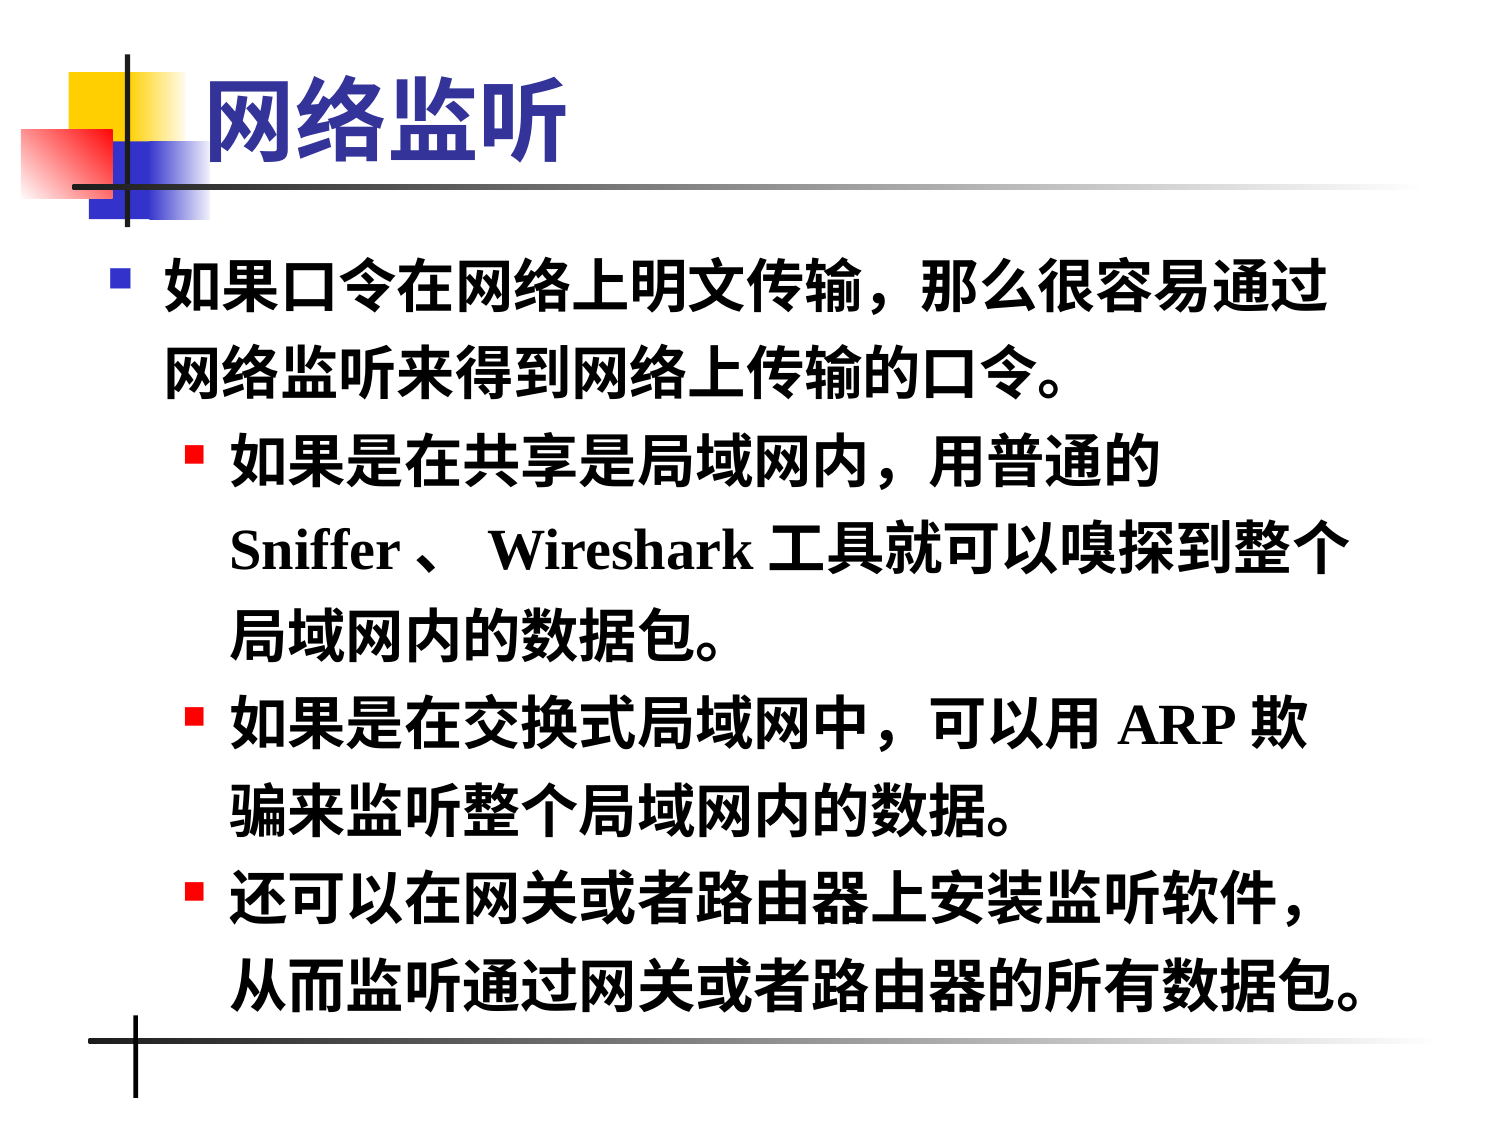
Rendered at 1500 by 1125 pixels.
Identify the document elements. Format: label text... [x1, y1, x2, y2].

list 如果口令在网络上明文传输，那么很容易通过网络监听来得到网络上传输的口令。 如果是在共享是局域网内，用普通的Sniffer、Wireshark工具就可以嗅探到整个局域网内的数据包。 如果是在交换式局域网中，可以用ARP欺骗来监听整个局域网内的数据。 还可以在网关或者路由器上安装监听软件，从而监听通过网关或者路由器的所有数据包。 [92, 223, 1368, 1004]
title 网络监听 [188, 23, 1468, 181]
